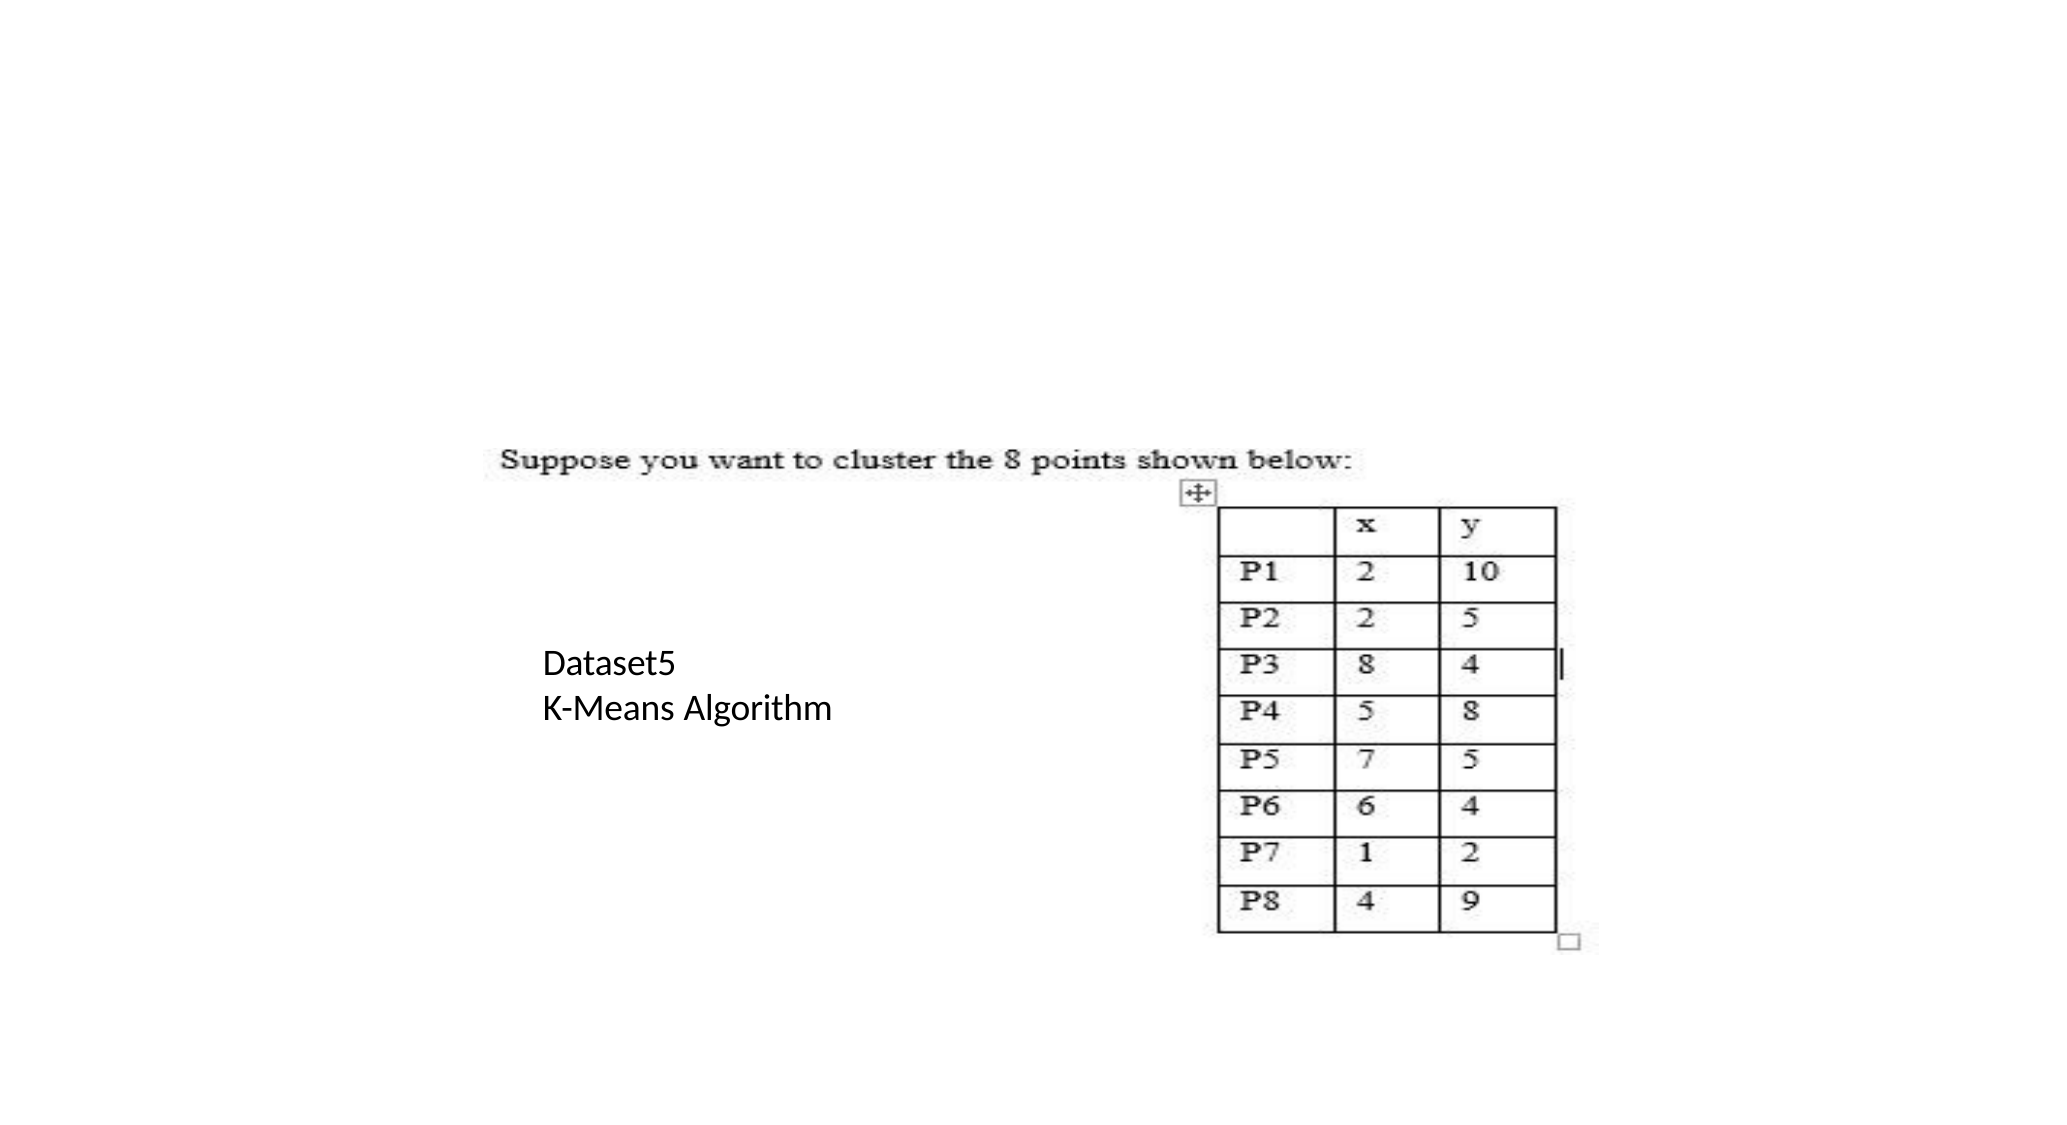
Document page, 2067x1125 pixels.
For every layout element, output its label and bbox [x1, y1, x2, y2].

picture [483, 448, 1600, 956]
